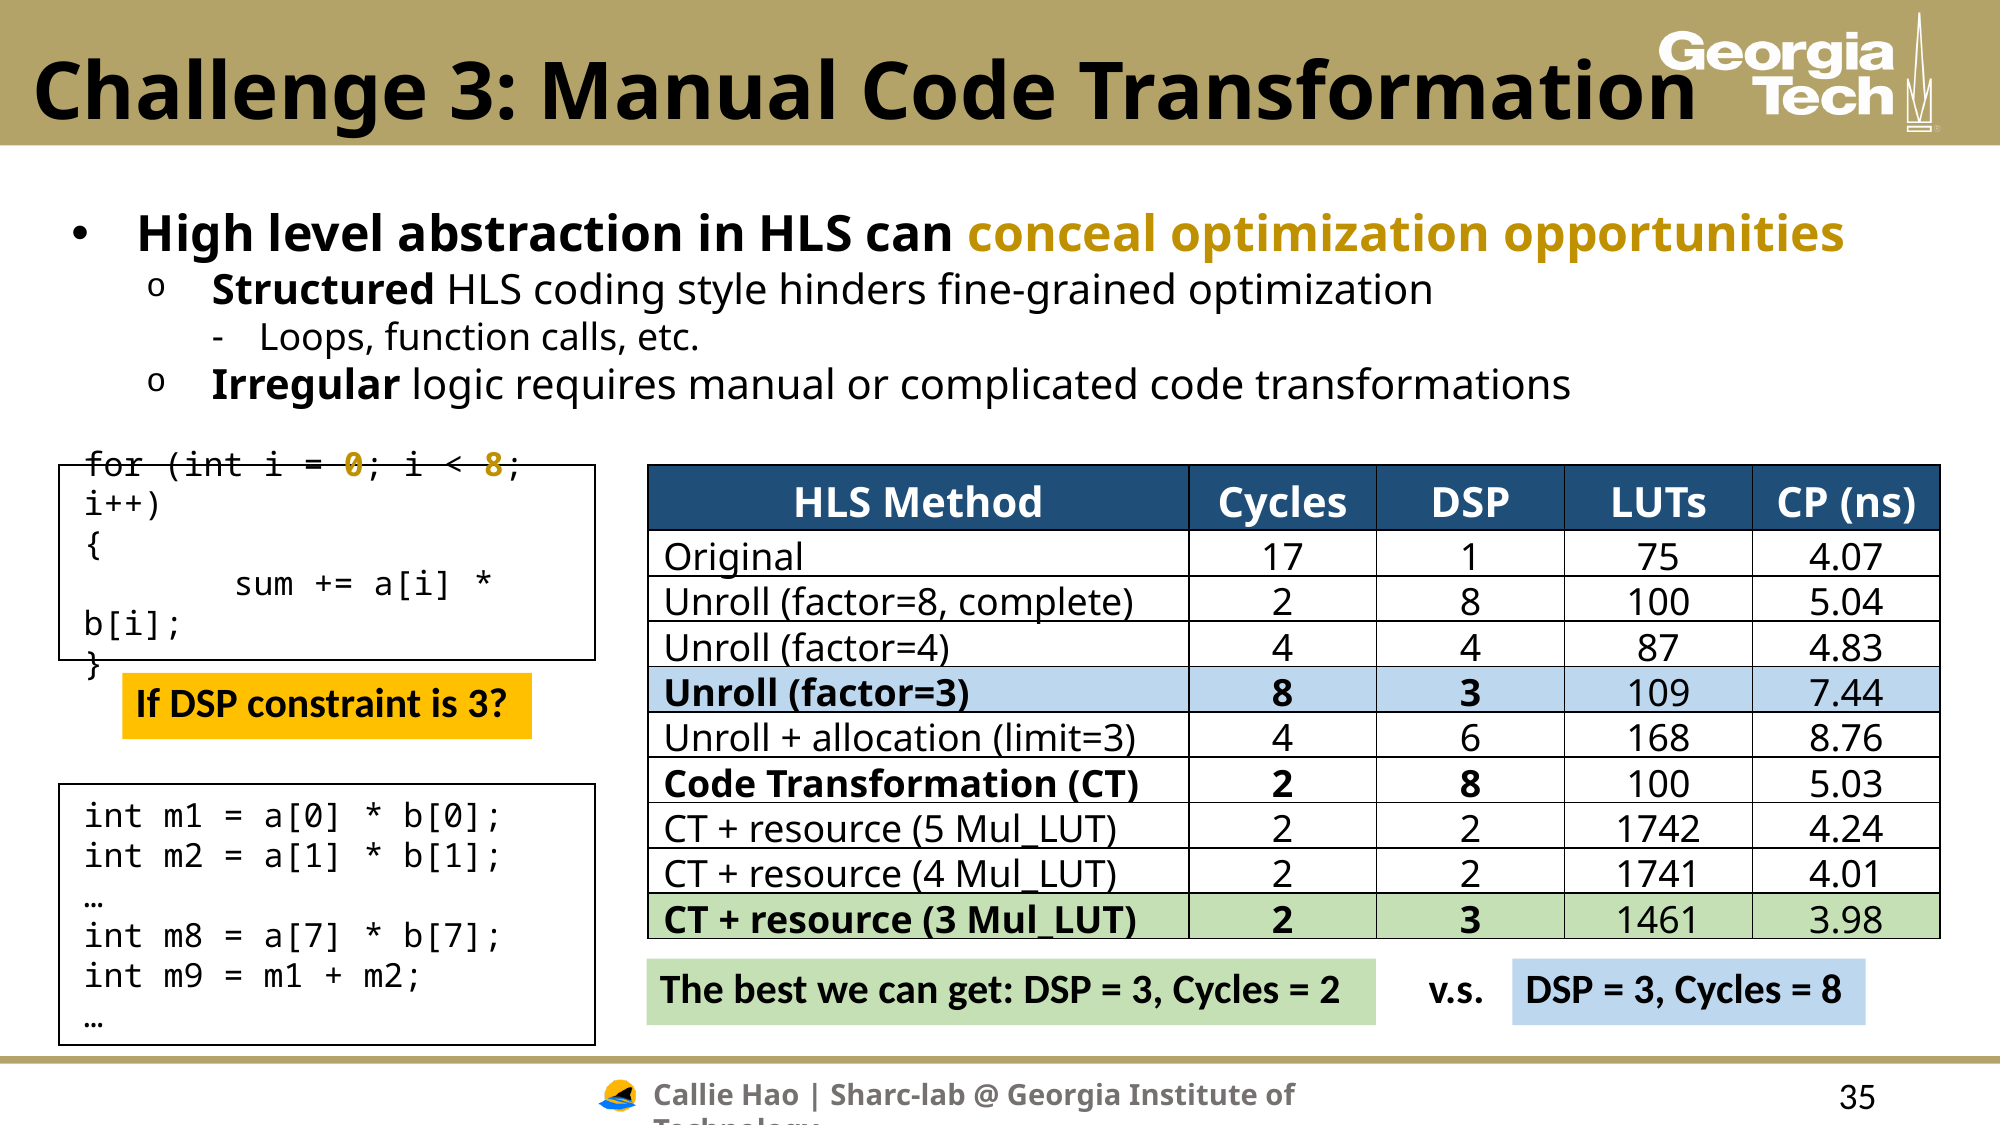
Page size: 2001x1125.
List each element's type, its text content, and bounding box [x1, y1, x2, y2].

table_header DSP [1377, 466, 1564, 529]
table_cell 17 [1190, 531, 1376, 575]
table_header HLS Method [649, 466, 1188, 529]
table_cell 75 [1565, 531, 1752, 575]
table_cell 4.83 [1753, 622, 1939, 666]
table_cell CT + resource (4 Mul_LUT) [649, 849, 1188, 892]
table_cell 109 [1565, 667, 1752, 711]
table_cell 4.24 [1753, 803, 1939, 847]
table_cell 1741 [1565, 849, 1752, 892]
table_cell CT + resource (3 Mul_LUT) [649, 894, 1188, 938]
table_cell 8 [1190, 667, 1376, 711]
table_cell 5.03 [1753, 758, 1939, 802]
table_cell 2 [1190, 758, 1376, 802]
title Challenge 3: Manual Code Transformation [17, 42, 1875, 145]
text_box int m1 = a[0] * b[0]; int m2 = a[1] * b[1]; … int m8 = a[7] * b[7]; int m9 = m1 + m2; … [58, 783, 596, 1046]
table_cell 2 [1190, 894, 1376, 938]
table_cell 3 [1377, 667, 1564, 711]
table_cell 2 [1190, 849, 1376, 892]
table_cell Original [649, 531, 1188, 575]
table_cell 100 [1565, 577, 1752, 620]
table_cell 6 [1377, 713, 1564, 756]
table_cell 1742 [1565, 803, 1752, 847]
text_box v.s. [1415, 958, 1513, 1026]
text_box The best we can get: DSP = 3, Cycles = 2 [646, 958, 1376, 1026]
table_cell 87 [1565, 622, 1752, 666]
table_cell 4.07 [1753, 531, 1939, 575]
table_cell Unroll (factor=3) [649, 667, 1188, 711]
table_cell 2 [1377, 849, 1564, 892]
table_cell 7.44 [1753, 667, 1939, 711]
table_cell 8 [1377, 577, 1564, 620]
table_cell 5.04 [1753, 577, 1939, 620]
table_cell Unroll (factor=8, complete) [649, 577, 1188, 620]
table_cell 8.76 [1753, 713, 1939, 756]
table_cell 3 [1377, 894, 1564, 938]
text_box for (int i = 0; i < 8; i++) { sum += a[i] * b[i]; } [58, 464, 596, 661]
table_cell 2 [1377, 803, 1564, 847]
picture [1659, 12, 1941, 133]
table_cell 2 [1190, 803, 1376, 847]
table_cell 168 [1565, 713, 1752, 756]
table_header LUTs [1565, 466, 1752, 529]
table_header CP (ns) [1753, 466, 1939, 529]
table_cell Code Transformation (CT) [649, 758, 1188, 802]
table_cell Unroll (factor=4) [649, 622, 1188, 666]
picture [596, 1076, 640, 1112]
text_box DSP = 3, Cycles = 8 [1513, 958, 1866, 1026]
slide_number 35 [1823, 1064, 1941, 1114]
table_cell 100 [1565, 758, 1752, 802]
table_cell Unroll + allocation (limit=3) [649, 713, 1188, 756]
table_cell 4 [1377, 622, 1564, 666]
table_cell 3.98 [1753, 894, 1939, 938]
table_cell 8 [1377, 758, 1564, 802]
table_header Cycles [1190, 466, 1376, 529]
table_cell 1 [1377, 531, 1564, 575]
table_cell 4 [1190, 622, 1376, 666]
table_cell 4 [1190, 713, 1376, 756]
table_cell CT + resource (5 Mul_LUT) [649, 803, 1188, 847]
list High level abstraction in HLS can conceal optimization opportunities Structured HLS coding style hinders fine-grained optimization Loops, function calls, etc. Irregular logic requires manual or complicated code transformations [56, 201, 1941, 507]
table_cell 4.01 [1753, 849, 1939, 892]
table_cell 1461 [1565, 894, 1752, 938]
text_box If DSP constraint is 3? [122, 672, 532, 740]
table_cell 2 [1190, 577, 1376, 620]
